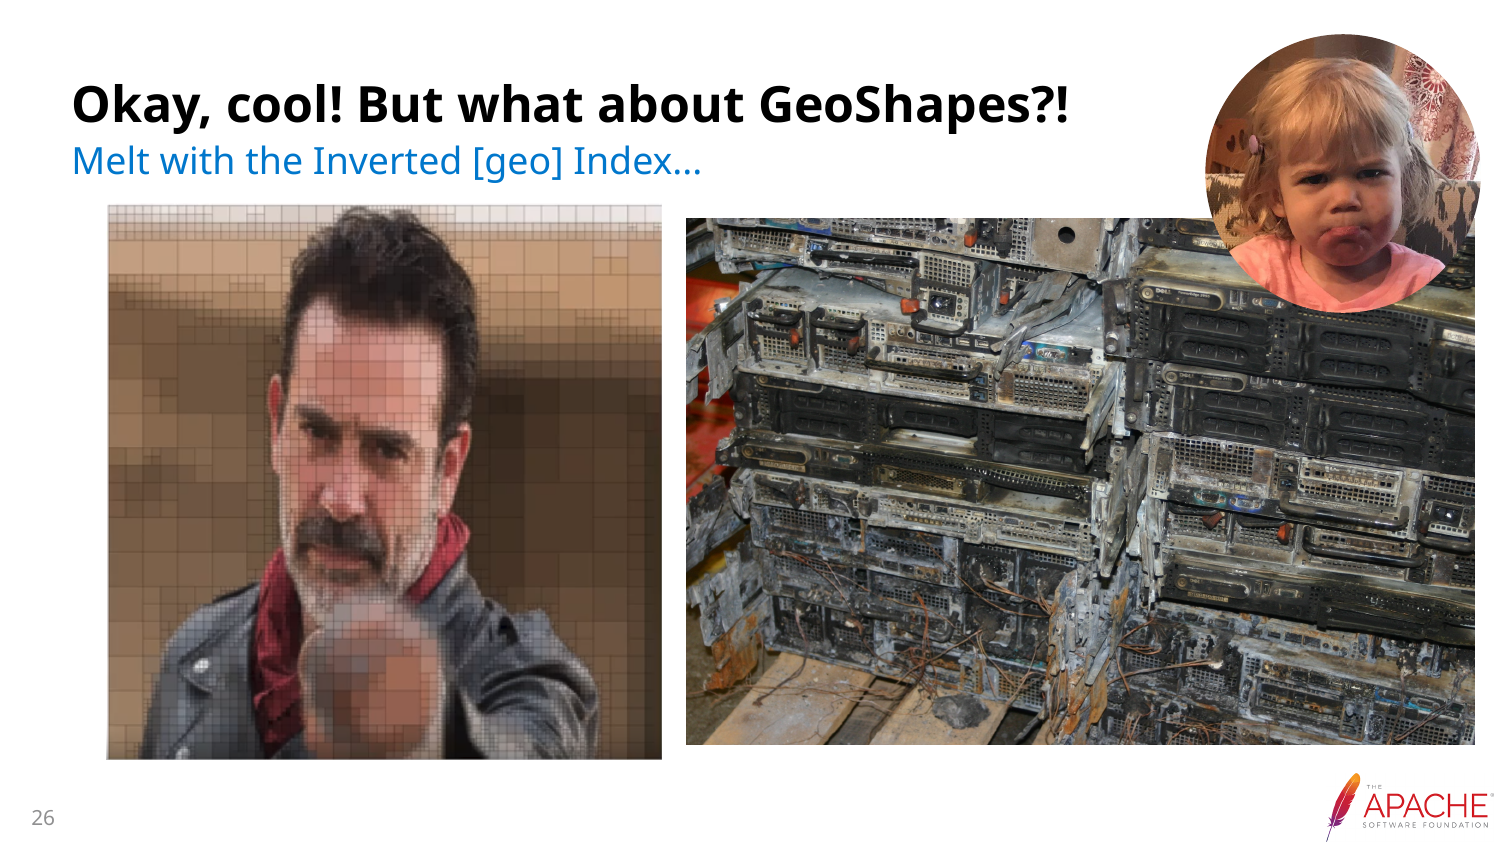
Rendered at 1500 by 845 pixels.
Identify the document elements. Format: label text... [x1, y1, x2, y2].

title Okay, cool! But what about GeoShapes?! [56, 15, 1363, 136]
picture [686, 33, 1482, 745]
list Melt with the Inverted [geo] Index... [56, 136, 1199, 194]
picture [105, 203, 662, 761]
picture [1326, 773, 1494, 842]
